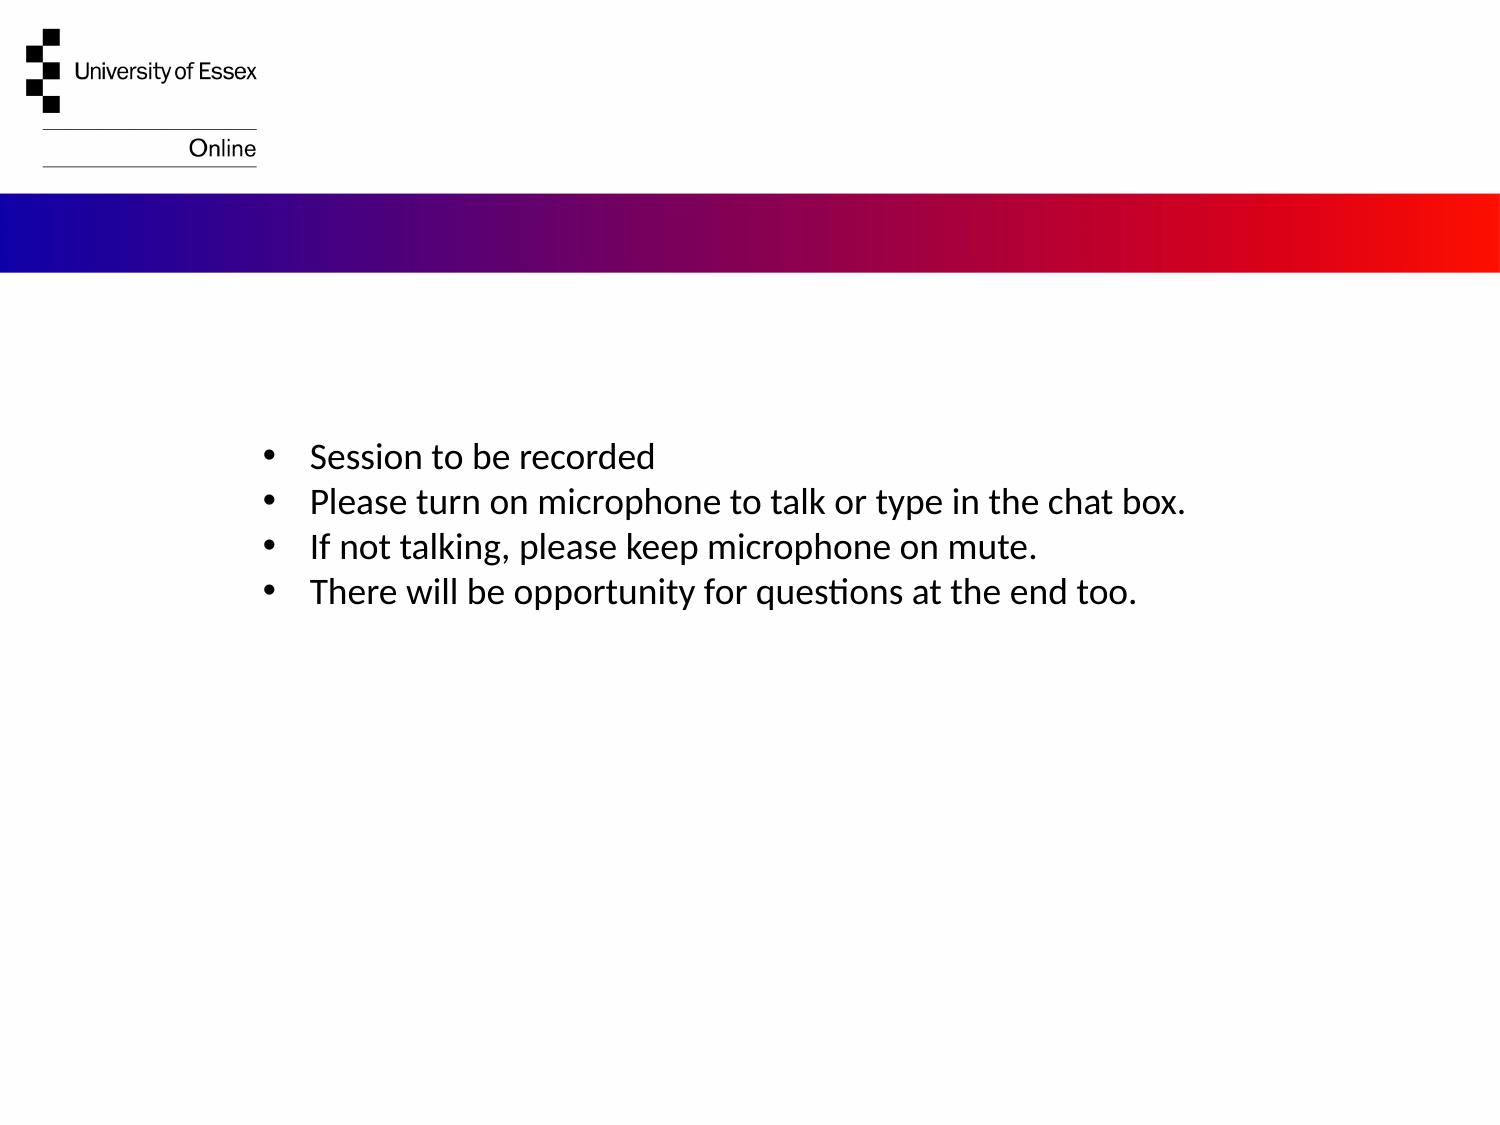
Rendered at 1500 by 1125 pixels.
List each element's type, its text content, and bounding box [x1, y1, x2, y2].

text_box Session to be recorded Please turn on microphone to talk or type in the chat box. If not talking, please keep microphone on mute. There will be opportunity for questions at the end too. [248, 379, 1203, 755]
picture [0, 0, 1500, 1125]
